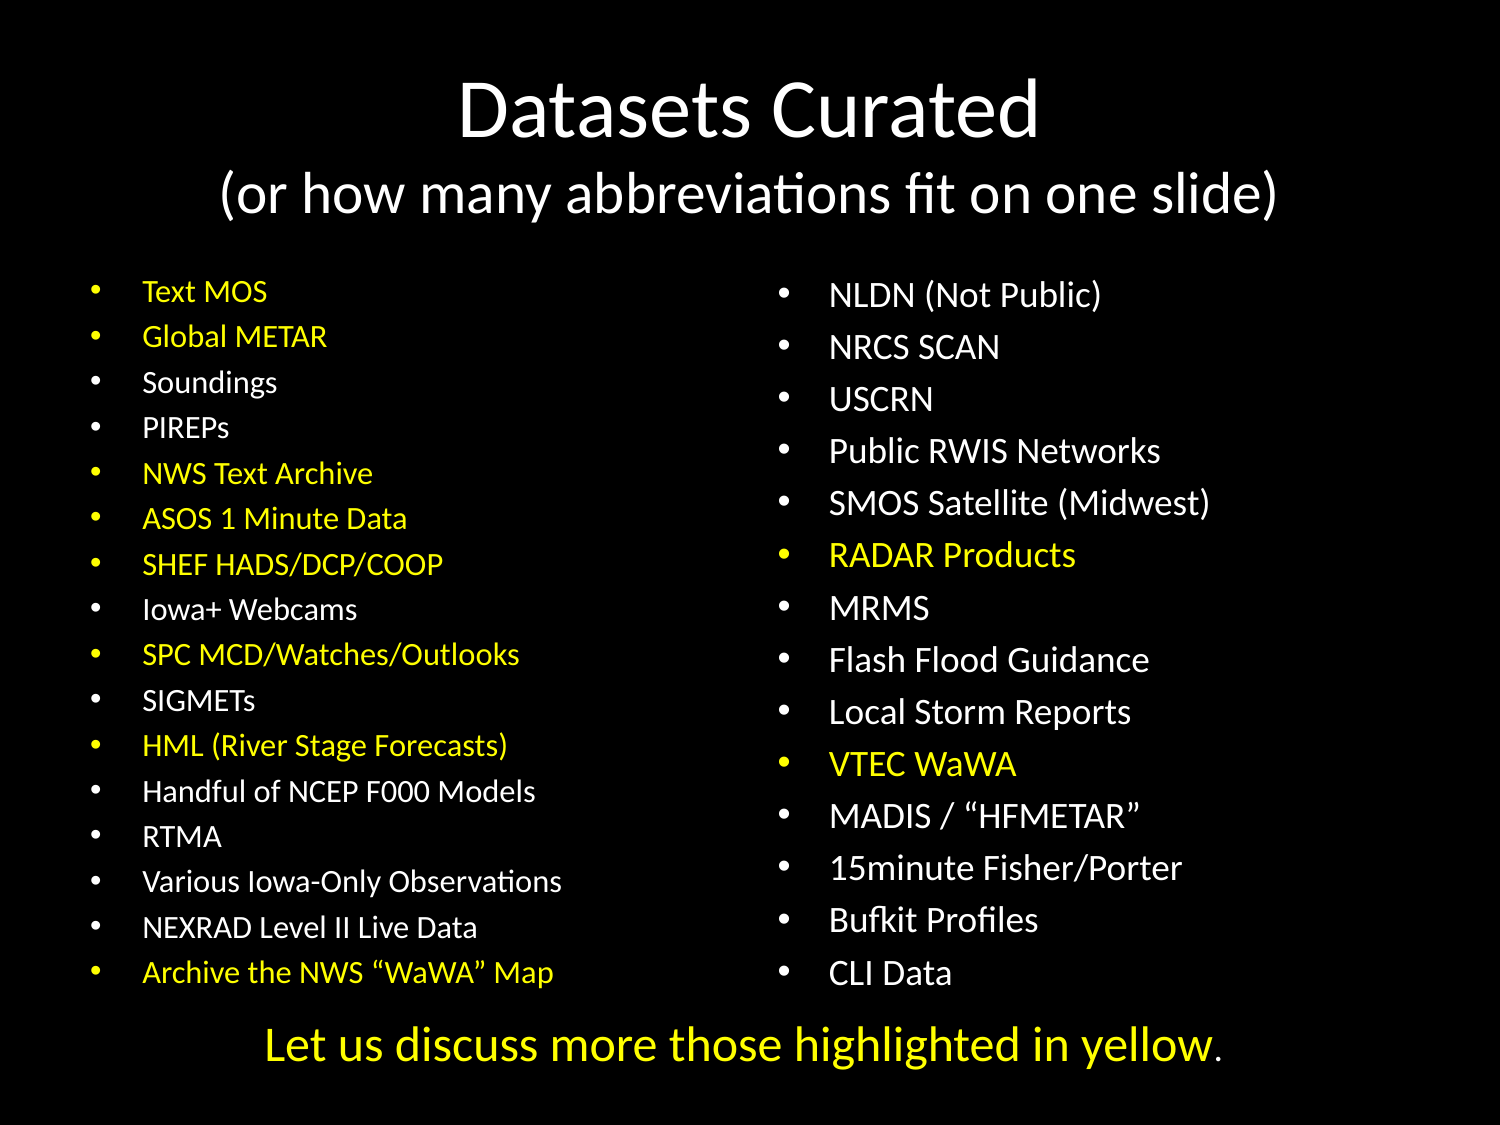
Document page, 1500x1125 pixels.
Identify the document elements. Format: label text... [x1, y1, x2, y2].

list NLDN (Not Public) NRCS SCAN USCRN Public RWIS Networks SMOS Satellite (Midwest) RADAR Products MRMS Flash Flood Guidance Local Storm Reports VTEC WaWA MADIS / “HFMETAR” 15minute Fisher/Porter Bufkit Profiles CLI Data [762, 262, 1425, 1003]
list Text MOS Global METAR Soundings PIREPs NWS Text Archive ASOS 1 Minute Data SHEF HADS/DCP/COOP Iowa+ Webcams SPC MCD/Watches/Outlooks SIGMETs HML (River Stage Forecasts) Handful of NCEP F000 Models RTMA Various Iowa-Only Observations NEXRAD Level II Live Data Archive the NWS “WaWA” Map [75, 262, 738, 1003]
text_box Let us discuss more those highlighted in yellow. [0, 1003, 1488, 1079]
title Datasets Curated (or how many abbreviations fit on one slide) [75, 45, 1425, 233]
